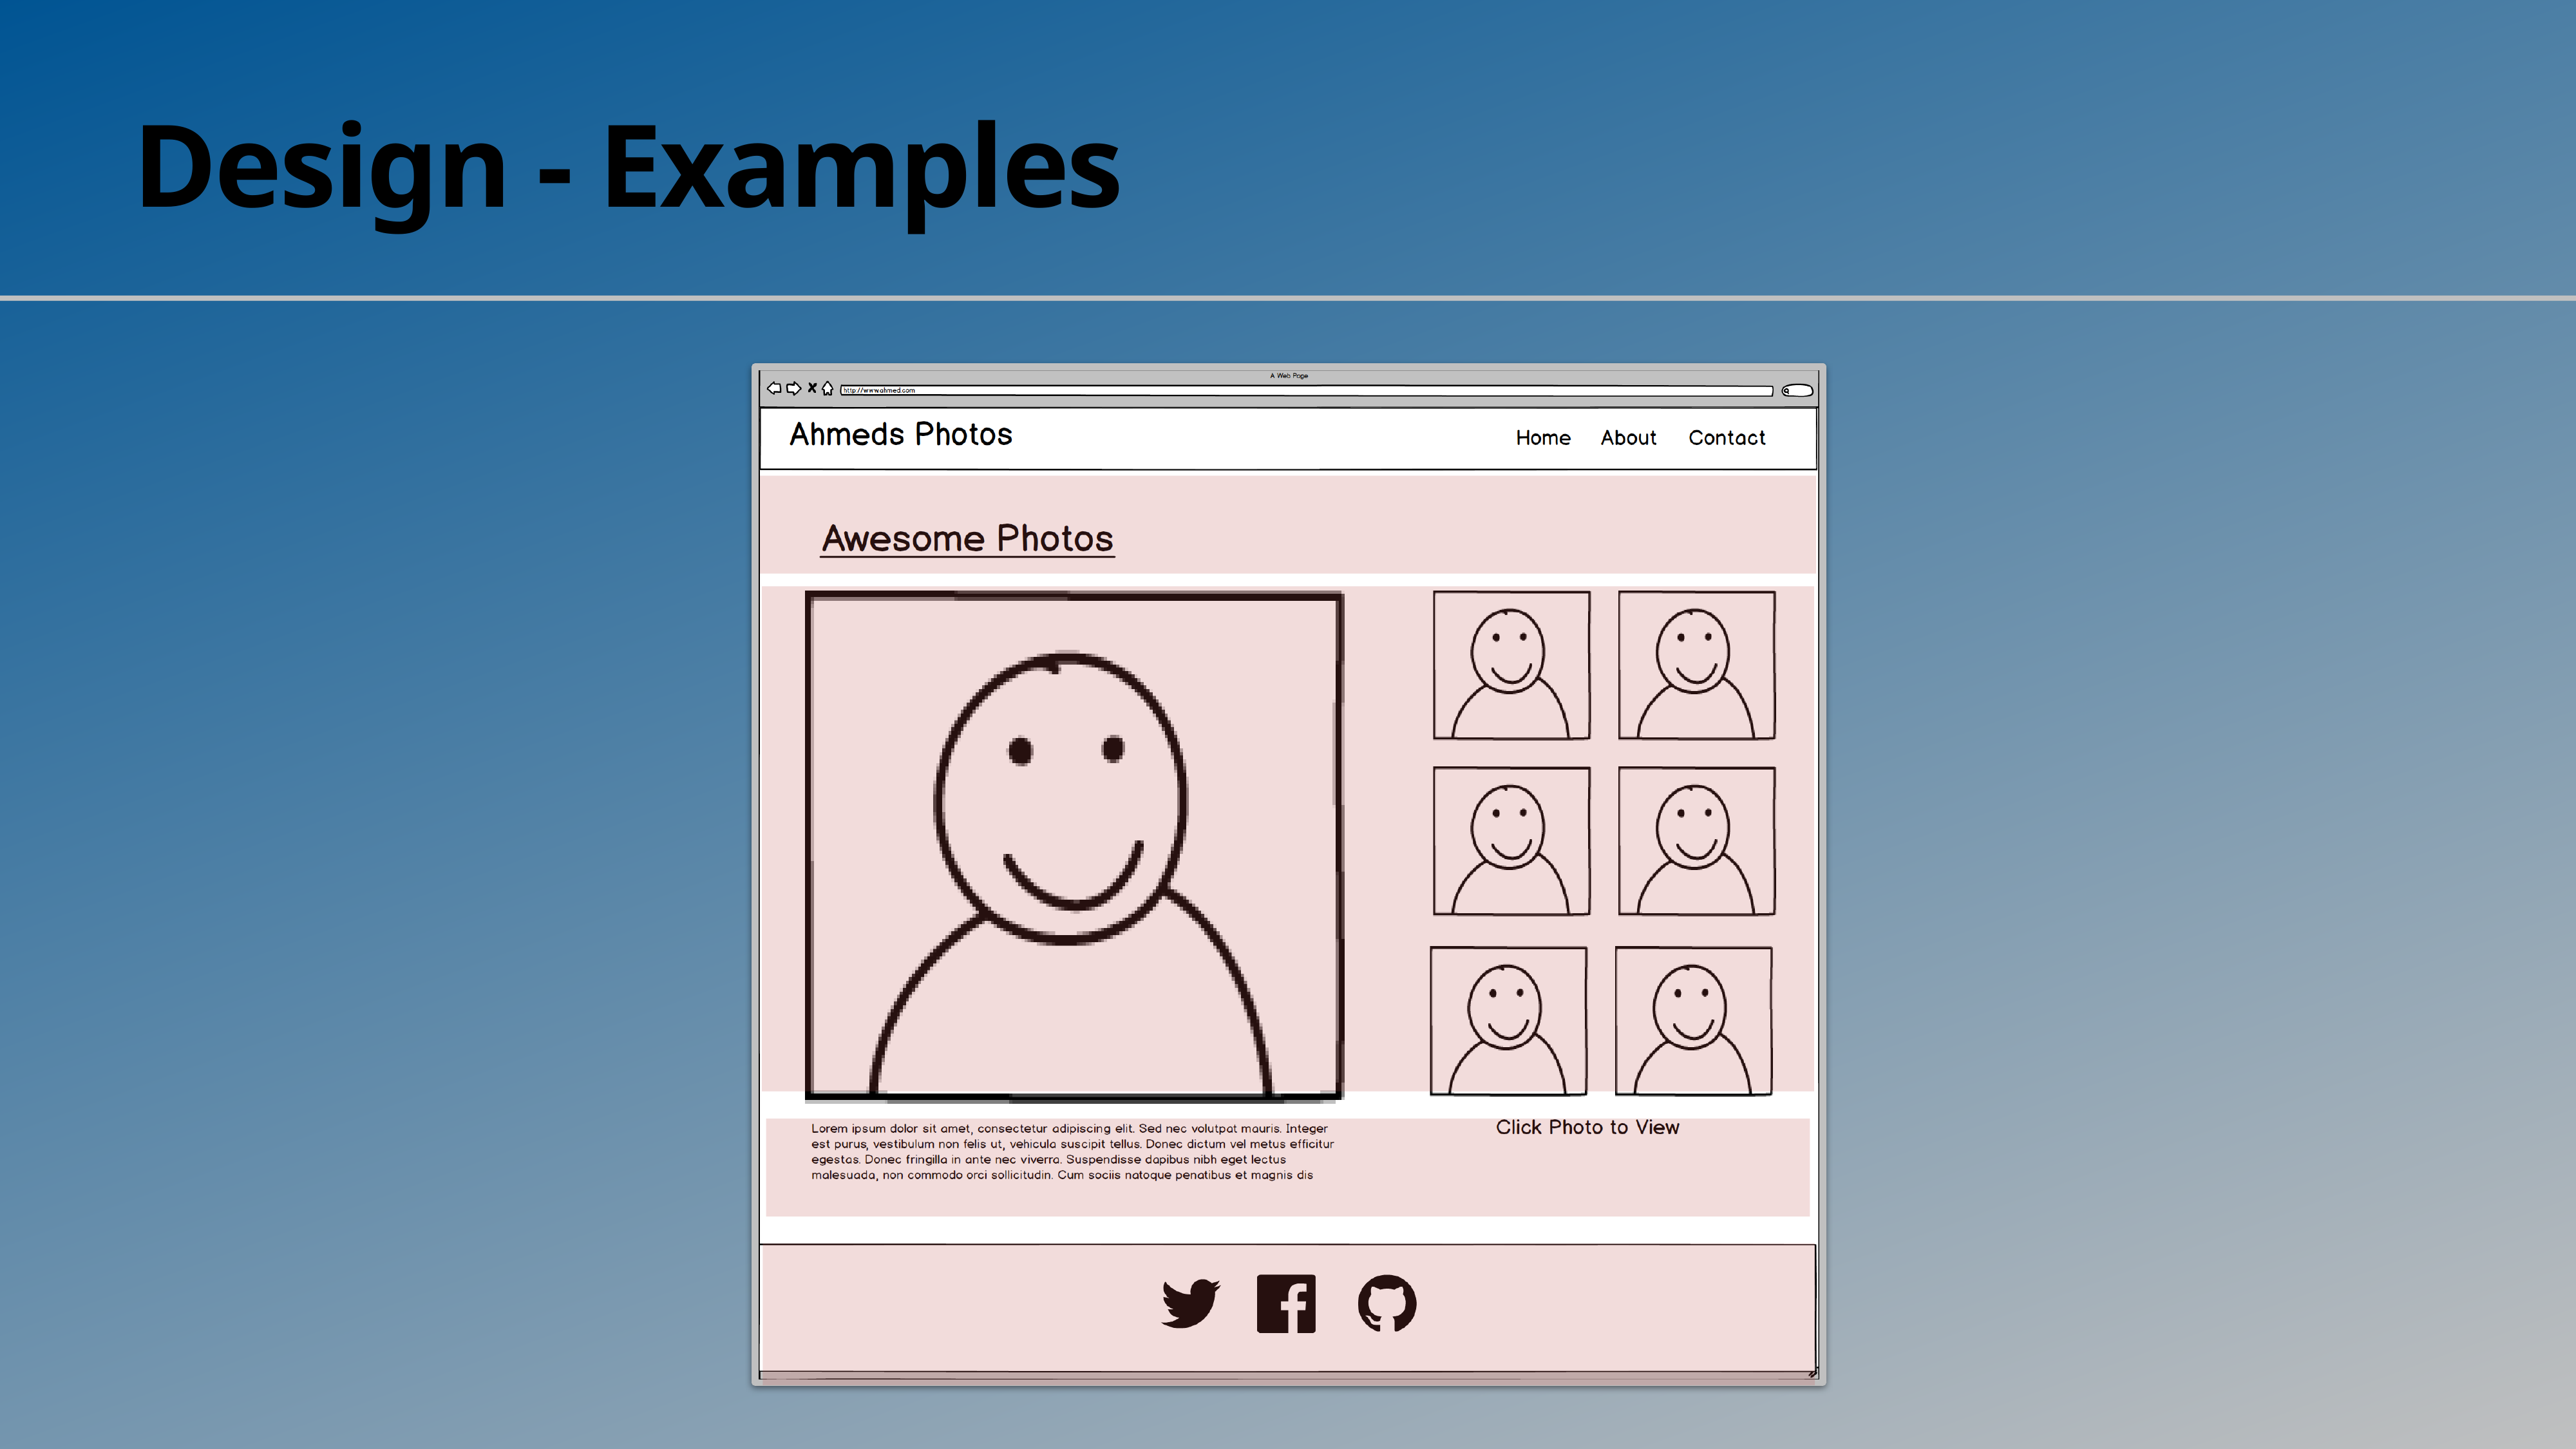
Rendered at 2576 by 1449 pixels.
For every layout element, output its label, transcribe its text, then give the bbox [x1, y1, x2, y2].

picture [758, 370, 1820, 1379]
title Design - Examples [127, 113, 1692, 266]
text_box [762, 1379, 1815, 1385]
